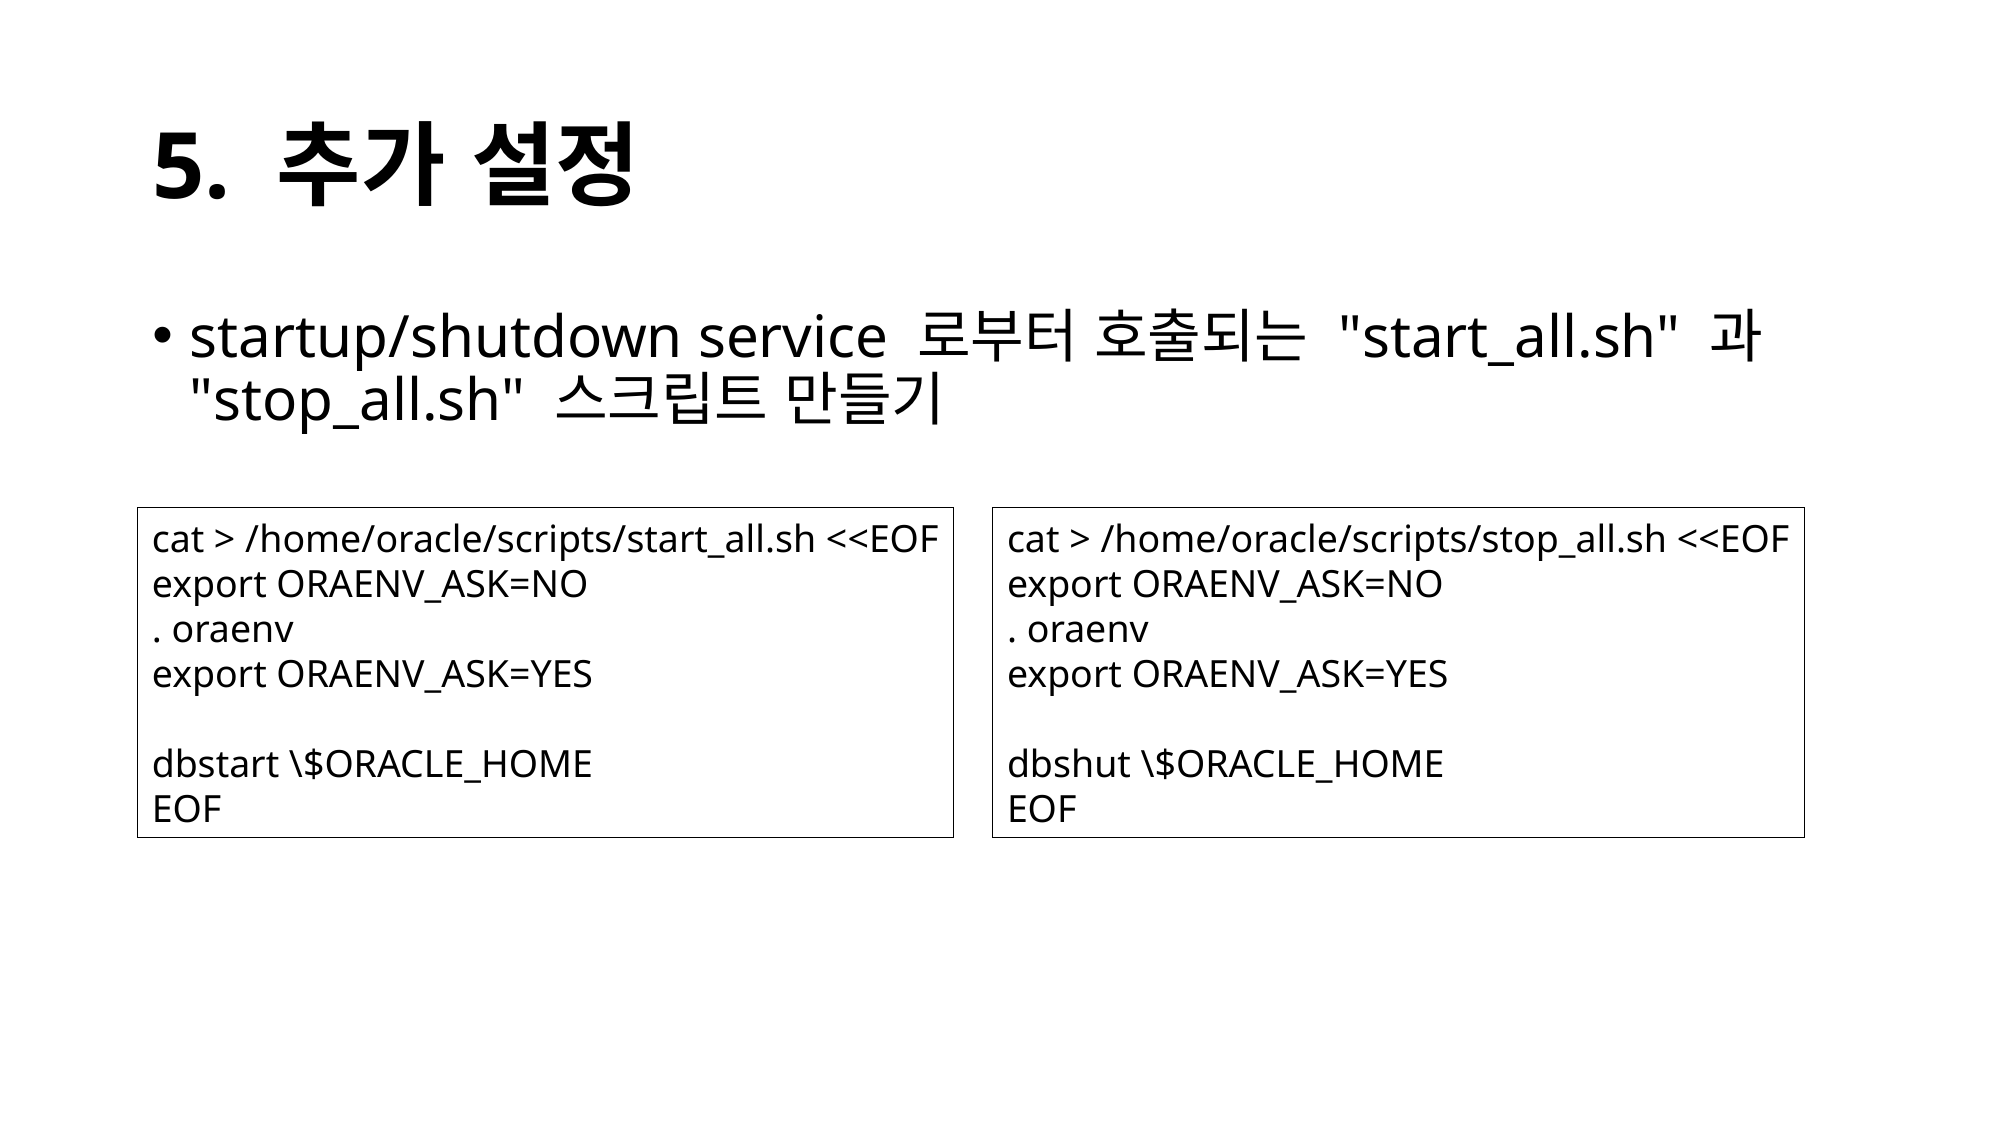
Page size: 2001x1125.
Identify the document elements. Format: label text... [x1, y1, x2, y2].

text_box cat > /home/oracle/scripts/stop_all.sh <<EOF export ORAENV_ASK=NO . oraenv export ORAENV_ASK=YES dbshut \$ORACLE_HOME EOF [992, 507, 1805, 838]
list startup/shutdown service 로부터 호출되는 "start_all.sh" 과 "stop_all.sh" 스크립트 만들기 [137, 299, 1863, 1014]
title 5. 추가 설정 [137, 59, 1863, 278]
text_box cat > /home/oracle/scripts/start_all.sh <<EOF export ORAENV_ASK=NO . oraenv export ORAENV_ASK=YES dbstart \$ORACLE_HOME EOF [137, 507, 954, 838]
